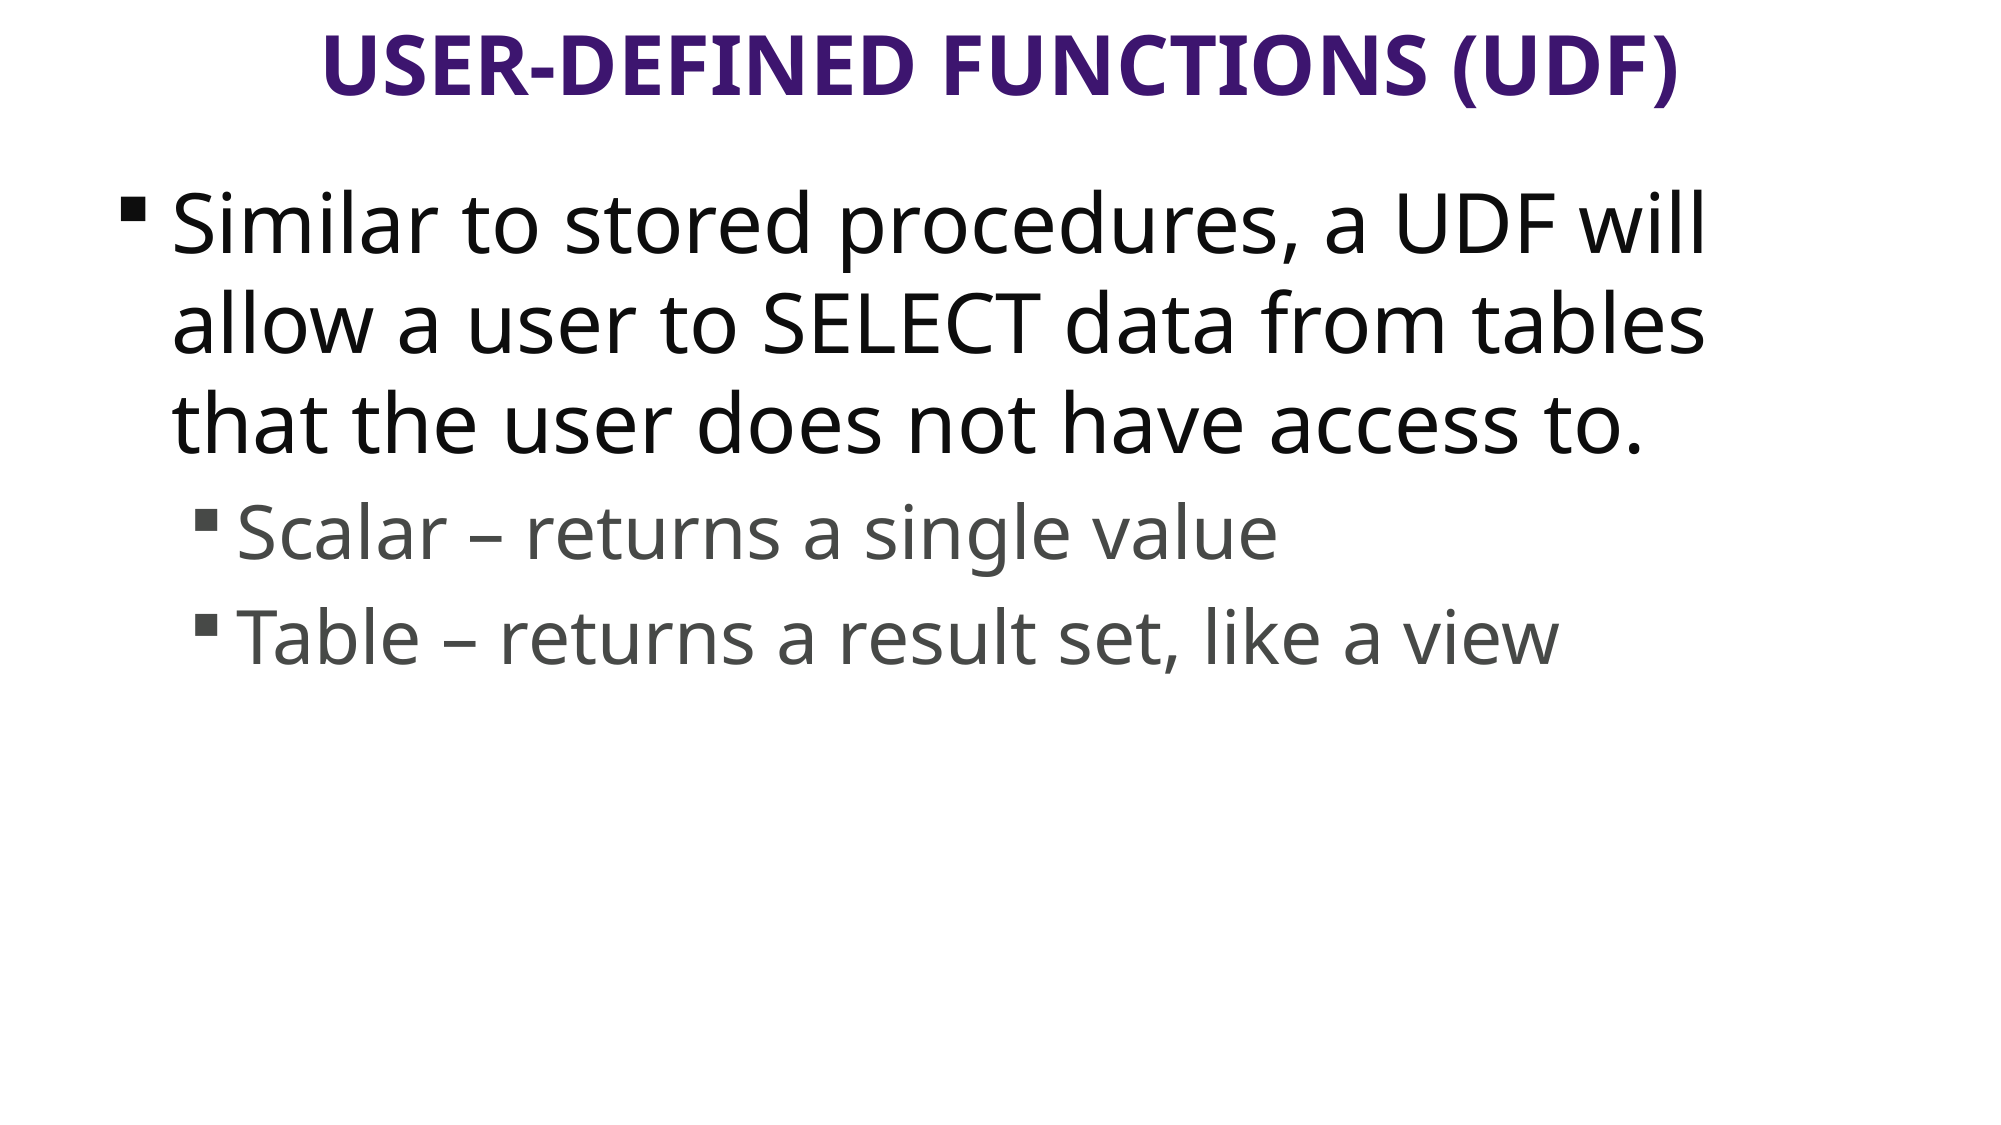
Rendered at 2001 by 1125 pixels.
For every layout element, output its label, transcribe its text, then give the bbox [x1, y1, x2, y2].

title User-Defined Functions (UDF) [0, 0, 2000, 125]
list Similar to stored procedures, a UDF will allow a user to SELECT data from tables that the user does not have access to. Scalar – returns a single value Table – returns a result set, like a view [99, 162, 1900, 963]
